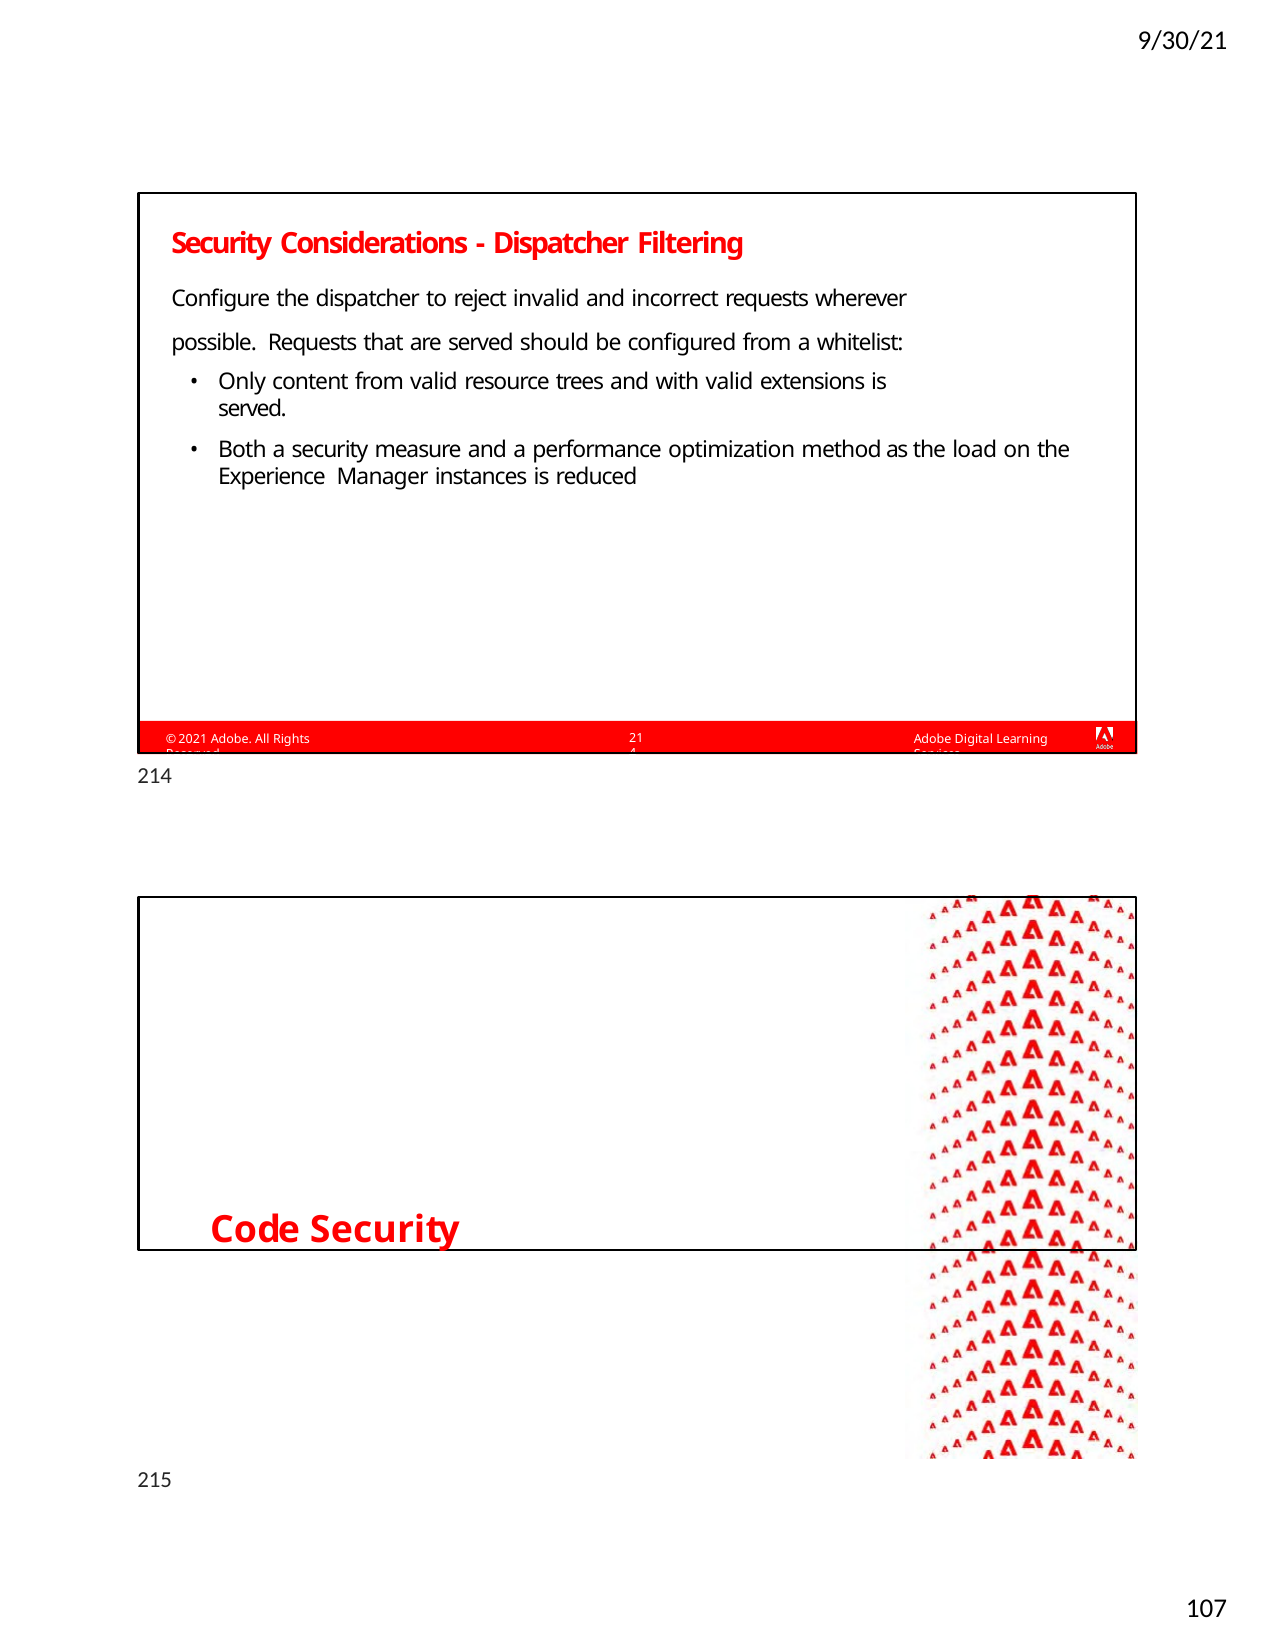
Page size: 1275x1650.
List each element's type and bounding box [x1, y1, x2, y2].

text_box [135, 1462, 175, 1492]
text_box [138, 896, 904, 1251]
picture [904, 895, 1138, 1459]
text_box [1135, 20, 1230, 55]
text_box [135, 192, 1138, 788]
slide_number [1179, 1589, 1234, 1650]
